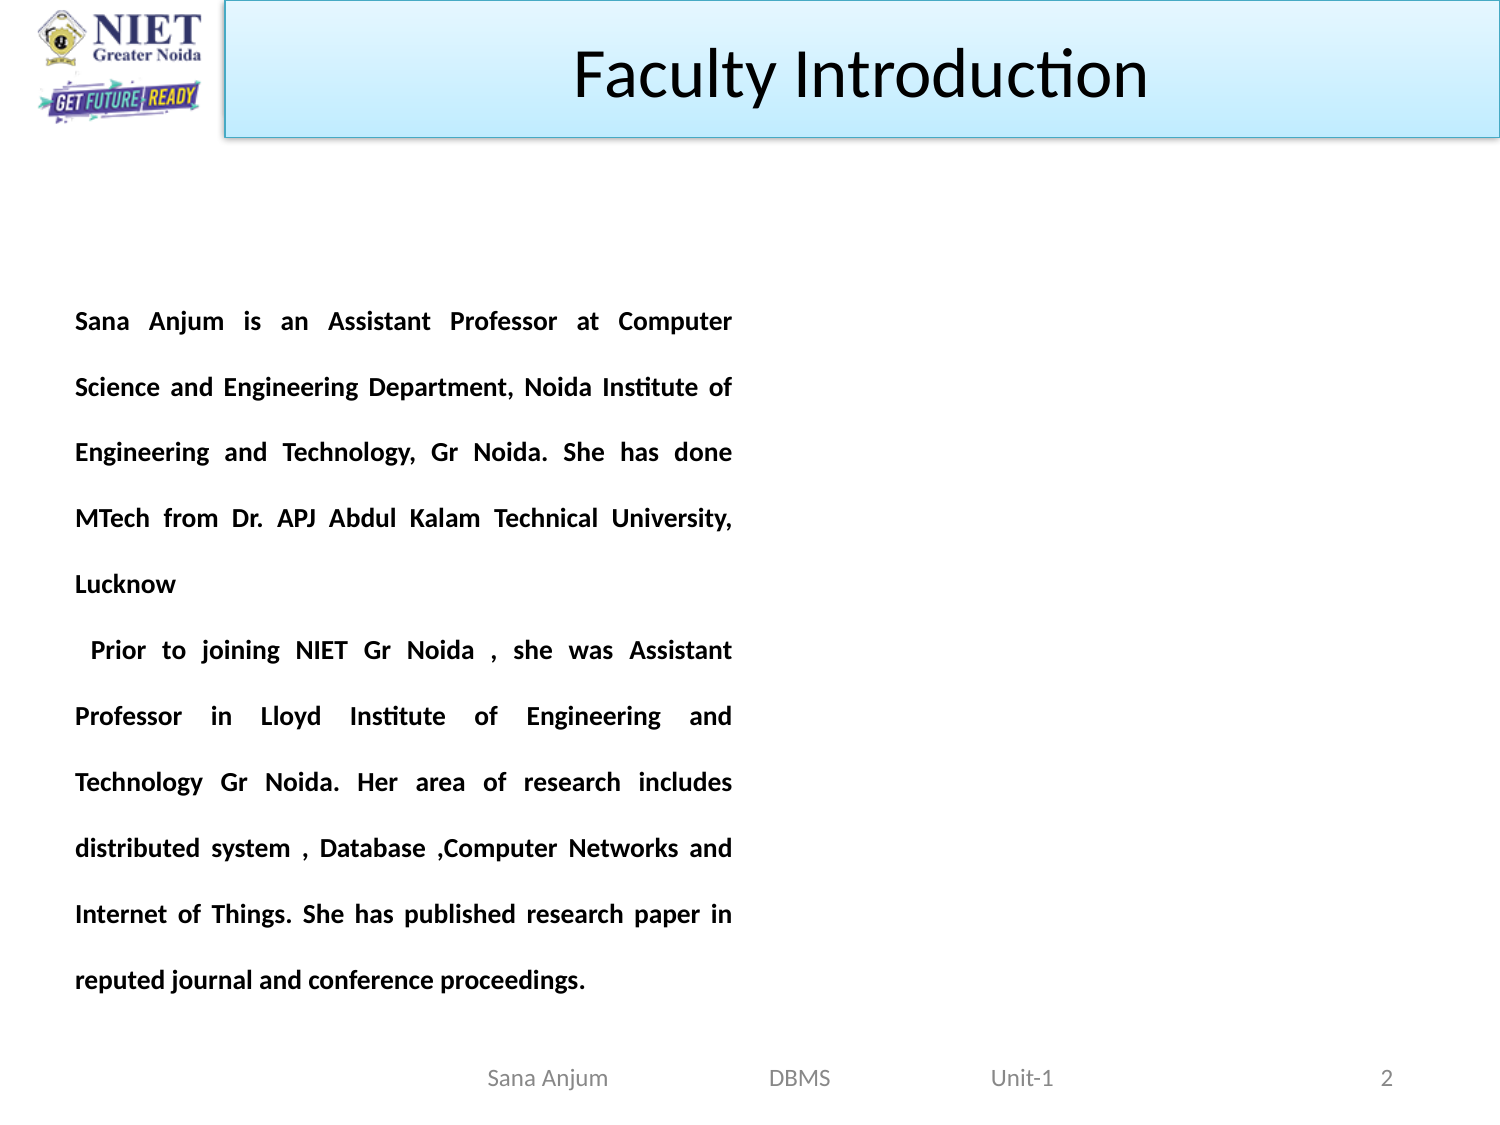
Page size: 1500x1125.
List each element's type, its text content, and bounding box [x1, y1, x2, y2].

list Sana Anjum is an Assistant Professor at Computer Science and Engineering Department, Noida Institute of Engineering and Technology, Gr Noida. She has done MTech from Dr. APJ Abdul Kalam Technical University, Lucknow Prior to joining NIET Gr Noida , she was Assistant Professor in Lloyd Institute of Engineering and Technology Gr Noida. Her area of research includes distributed system , Database ,Computer Networks and Internet of Things. She has published research paper in reputed journal and conference proceedings. [75, 269, 733, 1005]
footer Sana Anjum DBMS Unit-1 [487, 1061, 1250, 1092]
picture [0, 0, 238, 135]
text_box Faculty Introduction [238, 0, 1500, 138]
slide_number 2 [1380, 1061, 1418, 1091]
